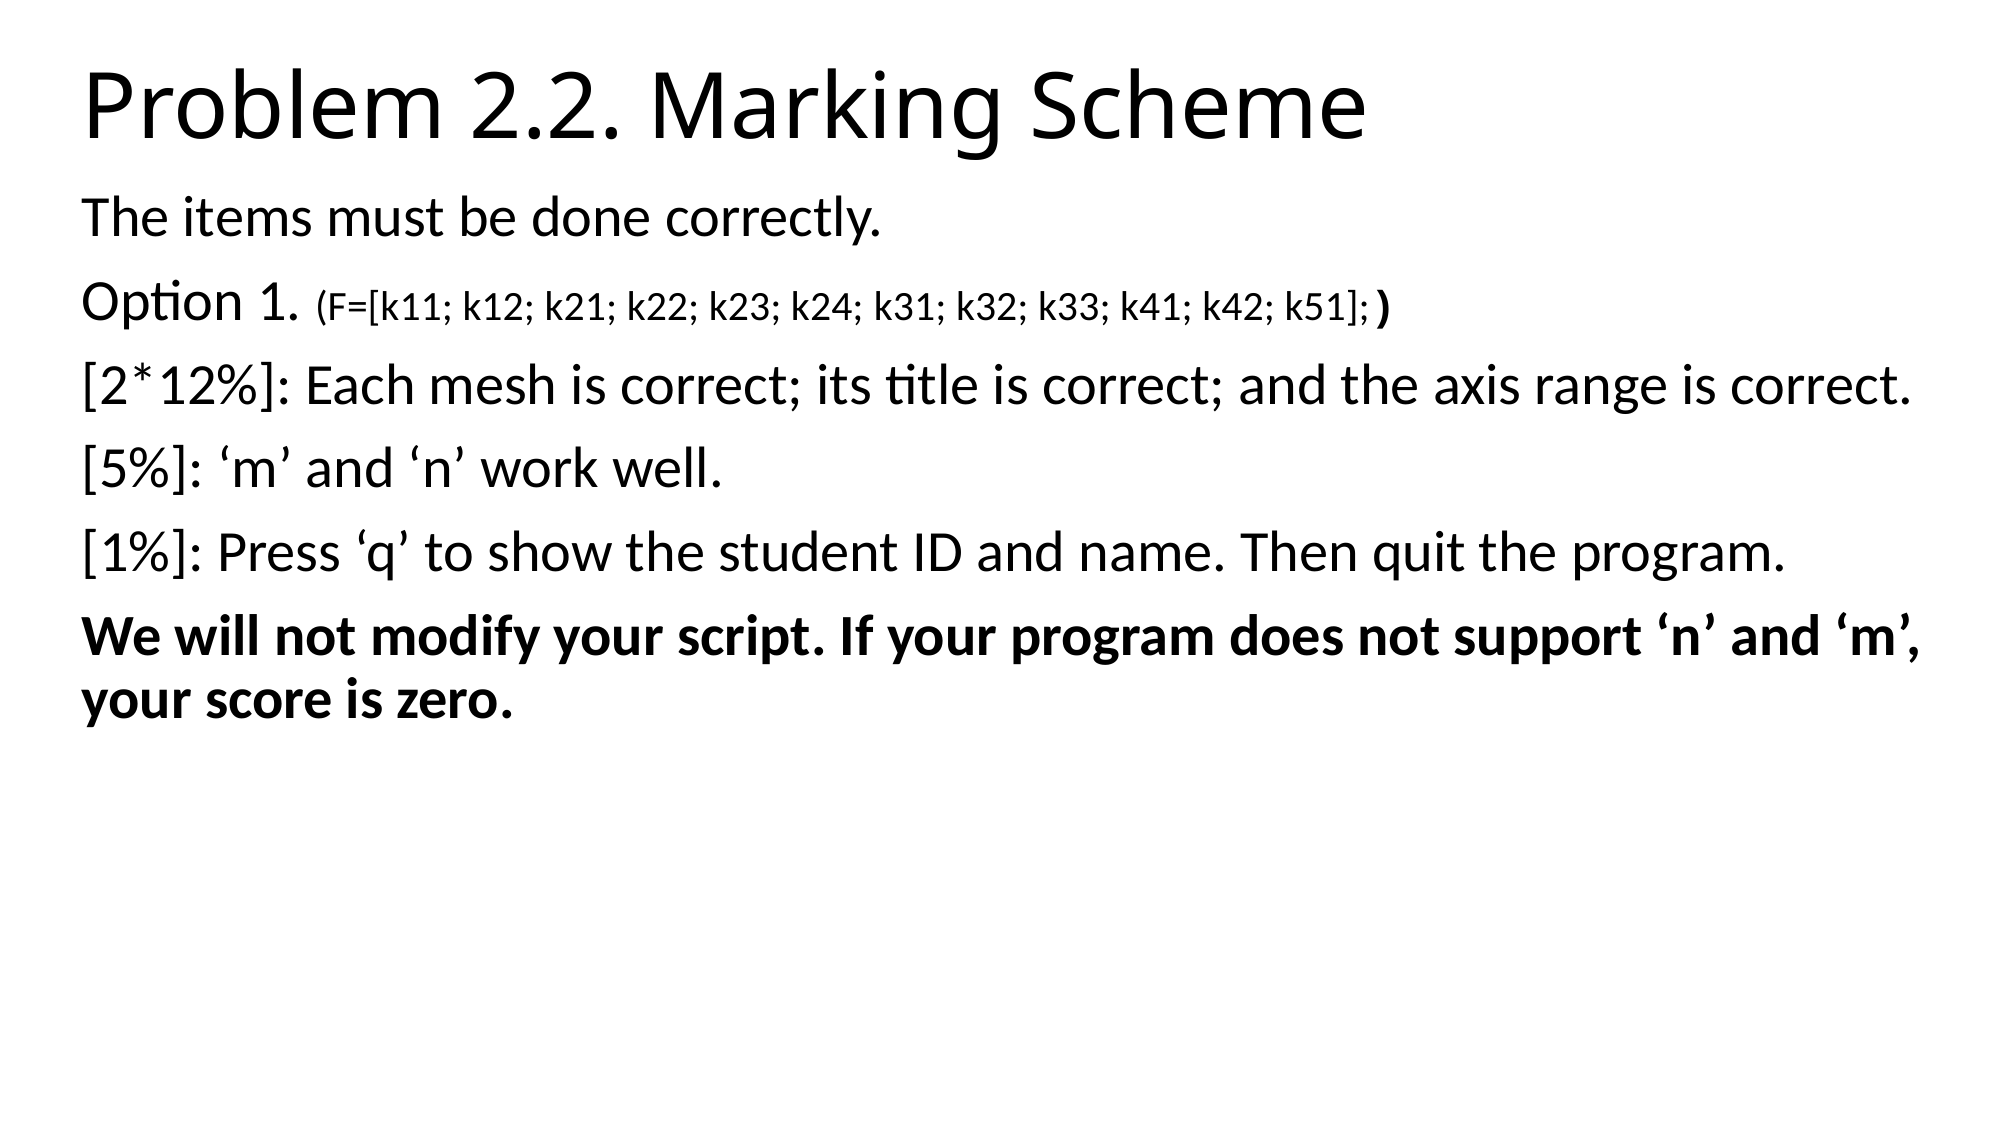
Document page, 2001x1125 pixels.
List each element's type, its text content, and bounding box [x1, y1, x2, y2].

list The items must be done correctly. Option 1. (F=[k11; k12; k21; k22; k23; k24; k31; k32; k33; k41; k42; k51];) [2*12%]: Each mesh is correct; its title is correct; and the axis range is correct. [5%]: ‘m’ and ‘n’ work well. [1%]: Press ‘q’ to show the student ID and name. Then quit the program. We will not modify your script. If your program does not support ‘n’ and ‘m’, your score is zero. [66, 179, 1948, 1082]
title Problem 2.2. Marking Scheme [66, 0, 1792, 179]
